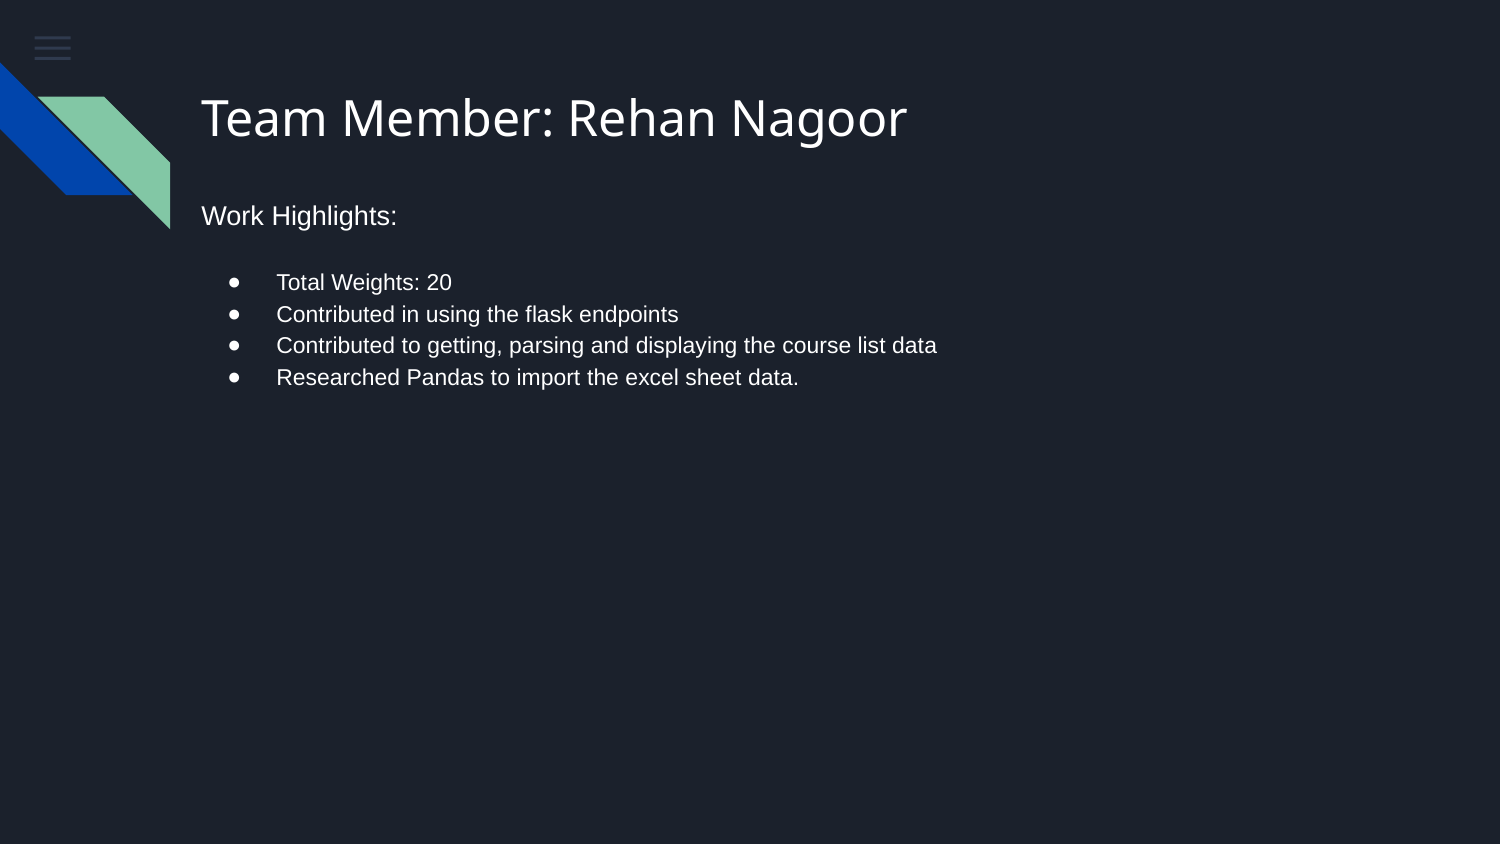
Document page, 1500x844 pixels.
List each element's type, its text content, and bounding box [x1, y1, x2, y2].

title Team Member: Rehan Nagoor [186, 71, 1342, 137]
list Work Highlights: Total Weights: 20 Contributed in using the flask endpoints Contributed to getting, parsing and displaying the course list data Researched Pandas to import the excel sheet data. [186, 178, 1293, 789]
